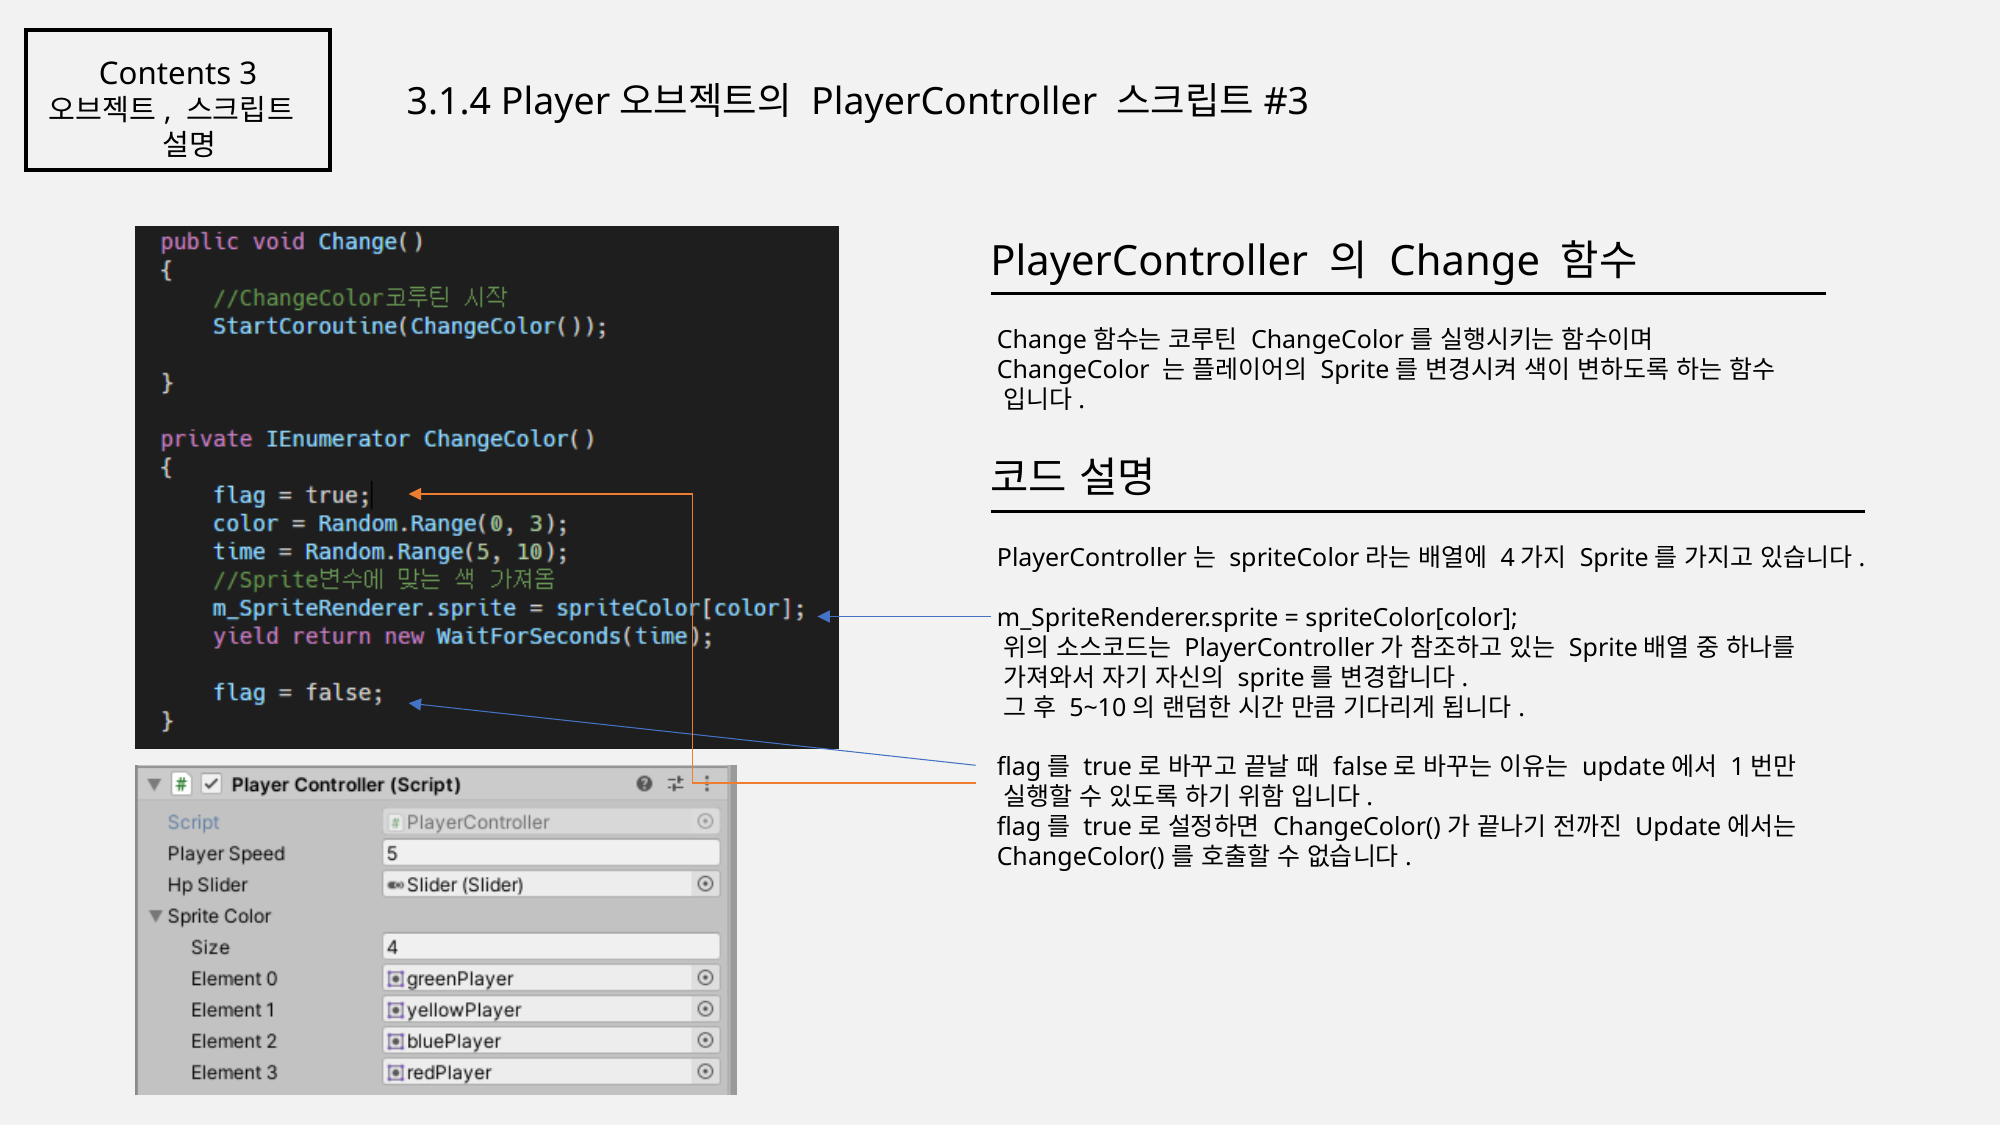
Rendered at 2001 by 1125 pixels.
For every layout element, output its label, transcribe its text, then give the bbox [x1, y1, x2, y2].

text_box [975, 443, 1882, 883]
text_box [408, 493, 976, 783]
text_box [26, 29, 330, 171]
text_box 3.1.4 Player오브젝트의 PlayerController 스크립트#3 [391, 69, 1469, 129]
picture [135, 226, 839, 749]
picture [135, 765, 737, 1095]
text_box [975, 225, 1842, 423]
